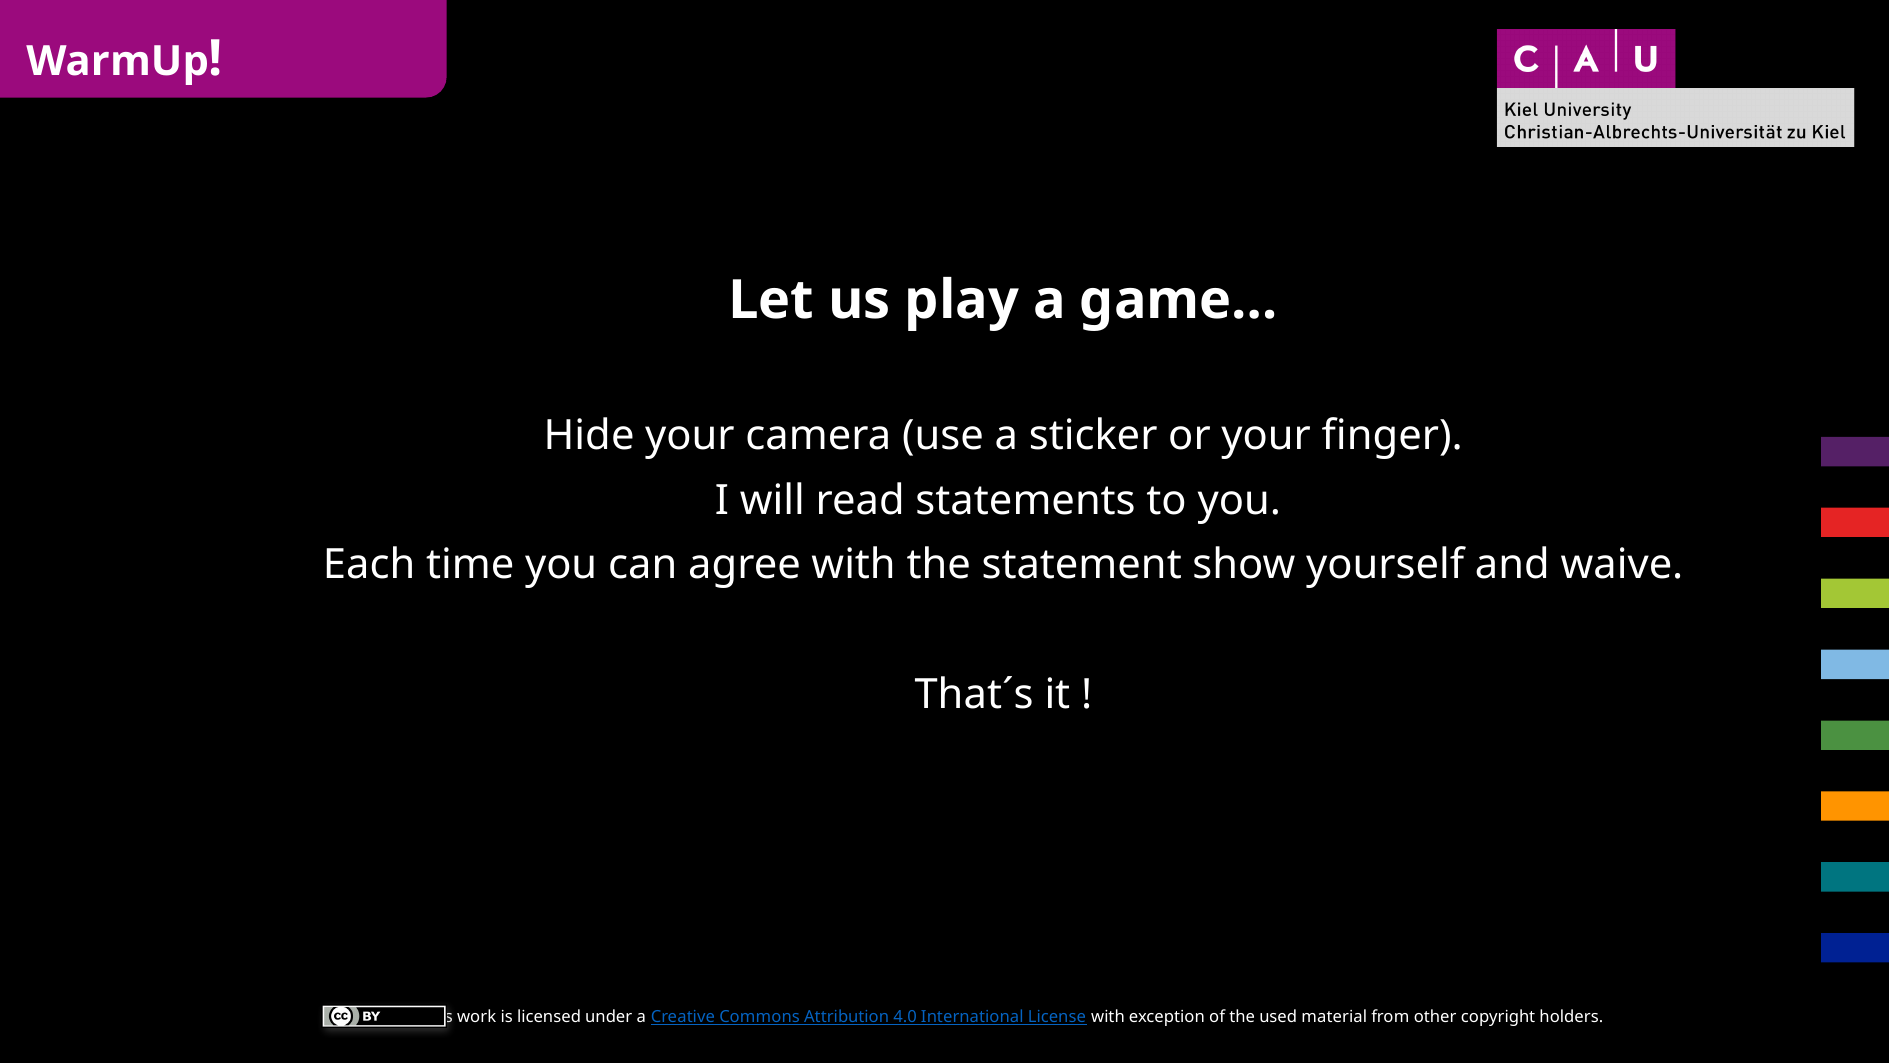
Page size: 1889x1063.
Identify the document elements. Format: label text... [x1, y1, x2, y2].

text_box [321, 998, 1568, 1035]
list Let us play a game… Hide your camera (use a sticker or your finger). I will read statements to you. Each time you can agree with the statement show yourself and waive. That´s it ! [258, 255, 1749, 883]
picture [1496, 29, 1855, 147]
title WarmUp! [11, 6, 322, 104]
text_box [0, 0, 449, 100]
